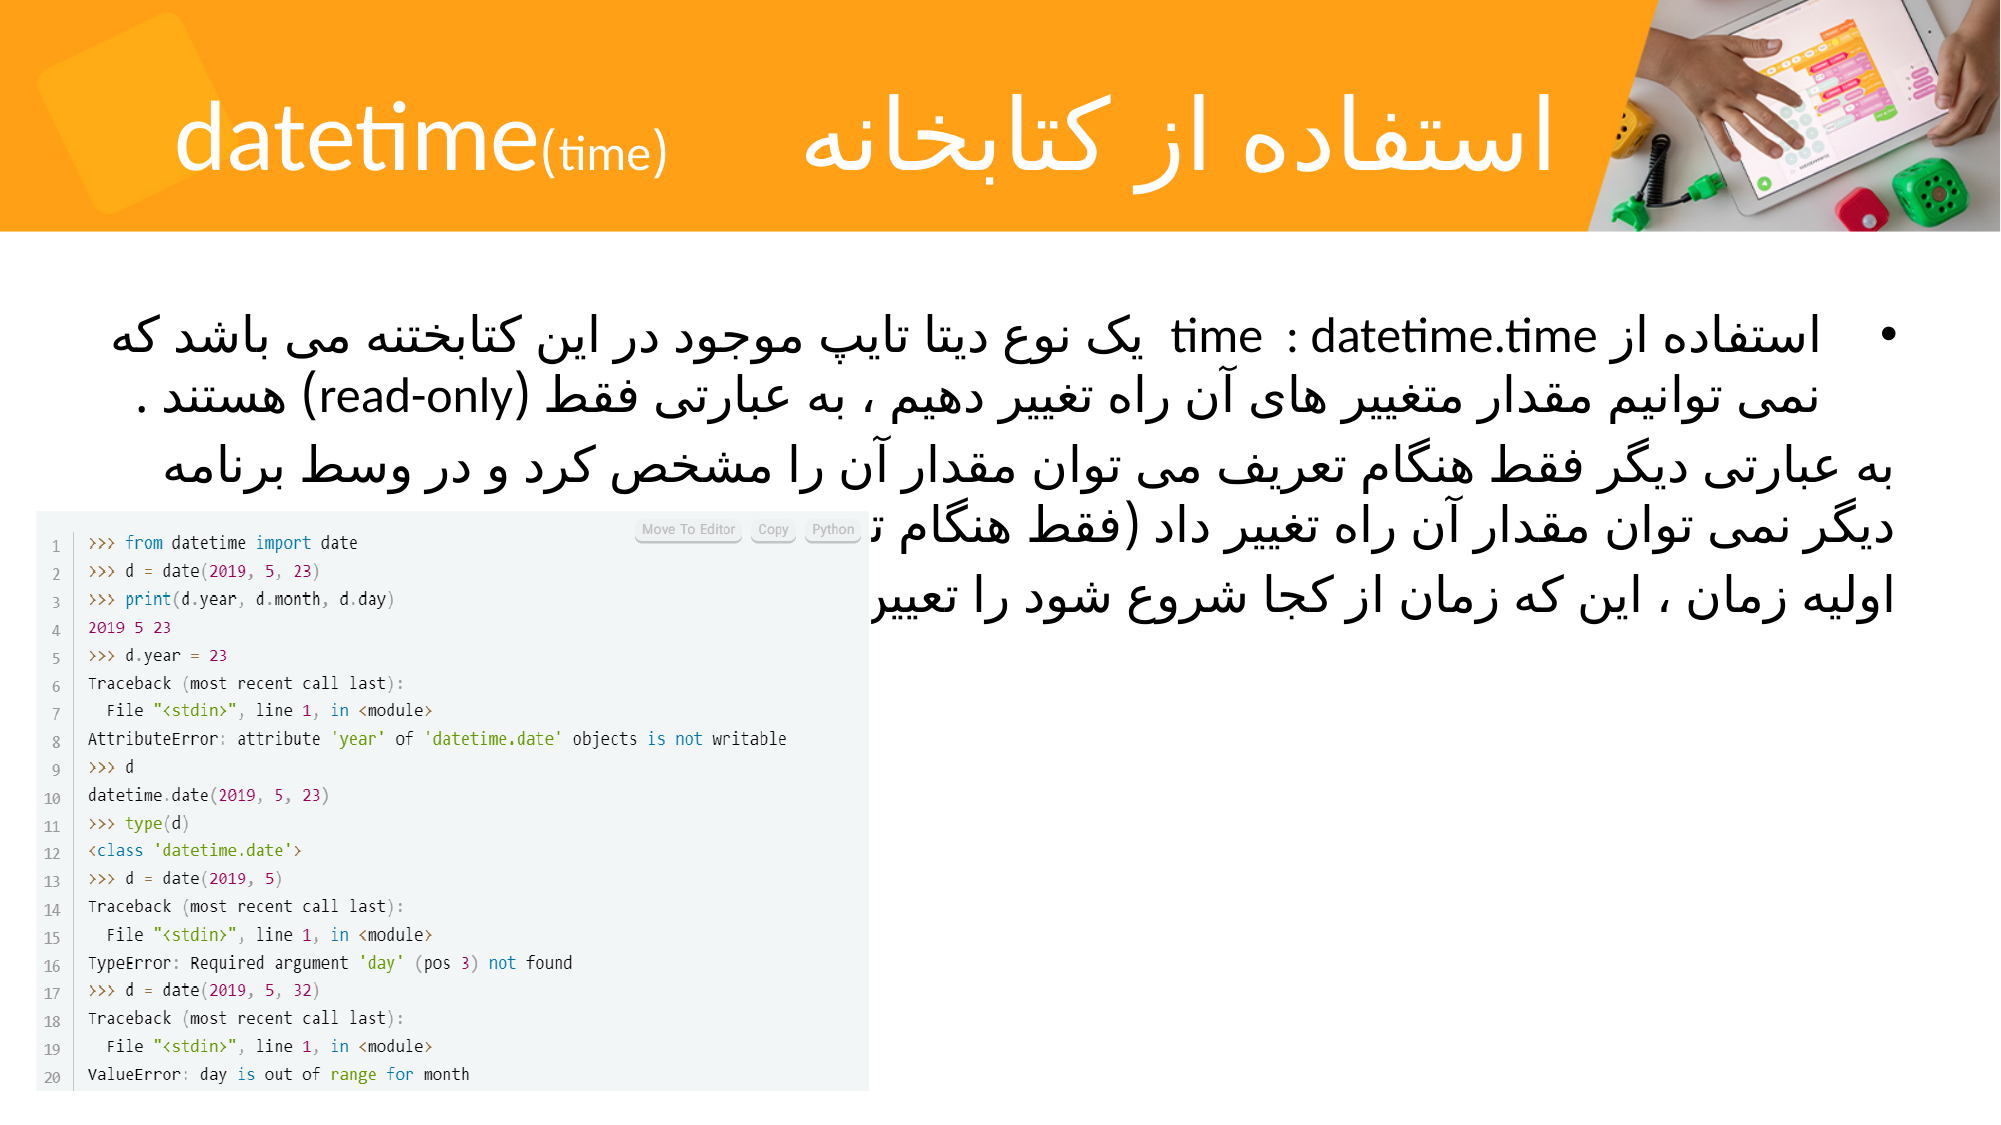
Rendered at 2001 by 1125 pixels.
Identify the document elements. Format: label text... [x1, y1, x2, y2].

picture [0, 0, 2001, 1125]
list استفاده از time : datetime.time یک نوع دیتا تایپ موجود در این کتابختنه می باشد که نمی توانیم مقدار متغییر های آن راه تغییر دهیم ، به عبارتی فقط (read-only) هستند . به عبارتی دیگر فقط هنگام تعریف می توان مقدار آن را مشخص کرد و در وسط برنامه دیگر نمی توان مقدار آن راه تغییر داد (فقط هنگام تعریف شی می توان مقادیر اولیه زمان ، این که زمان از کجا شروع شود را تعیین کرد . [87, 295, 1913, 1034]
title استفاده از کتابخانه (time)datetime [86, 46, 1575, 214]
